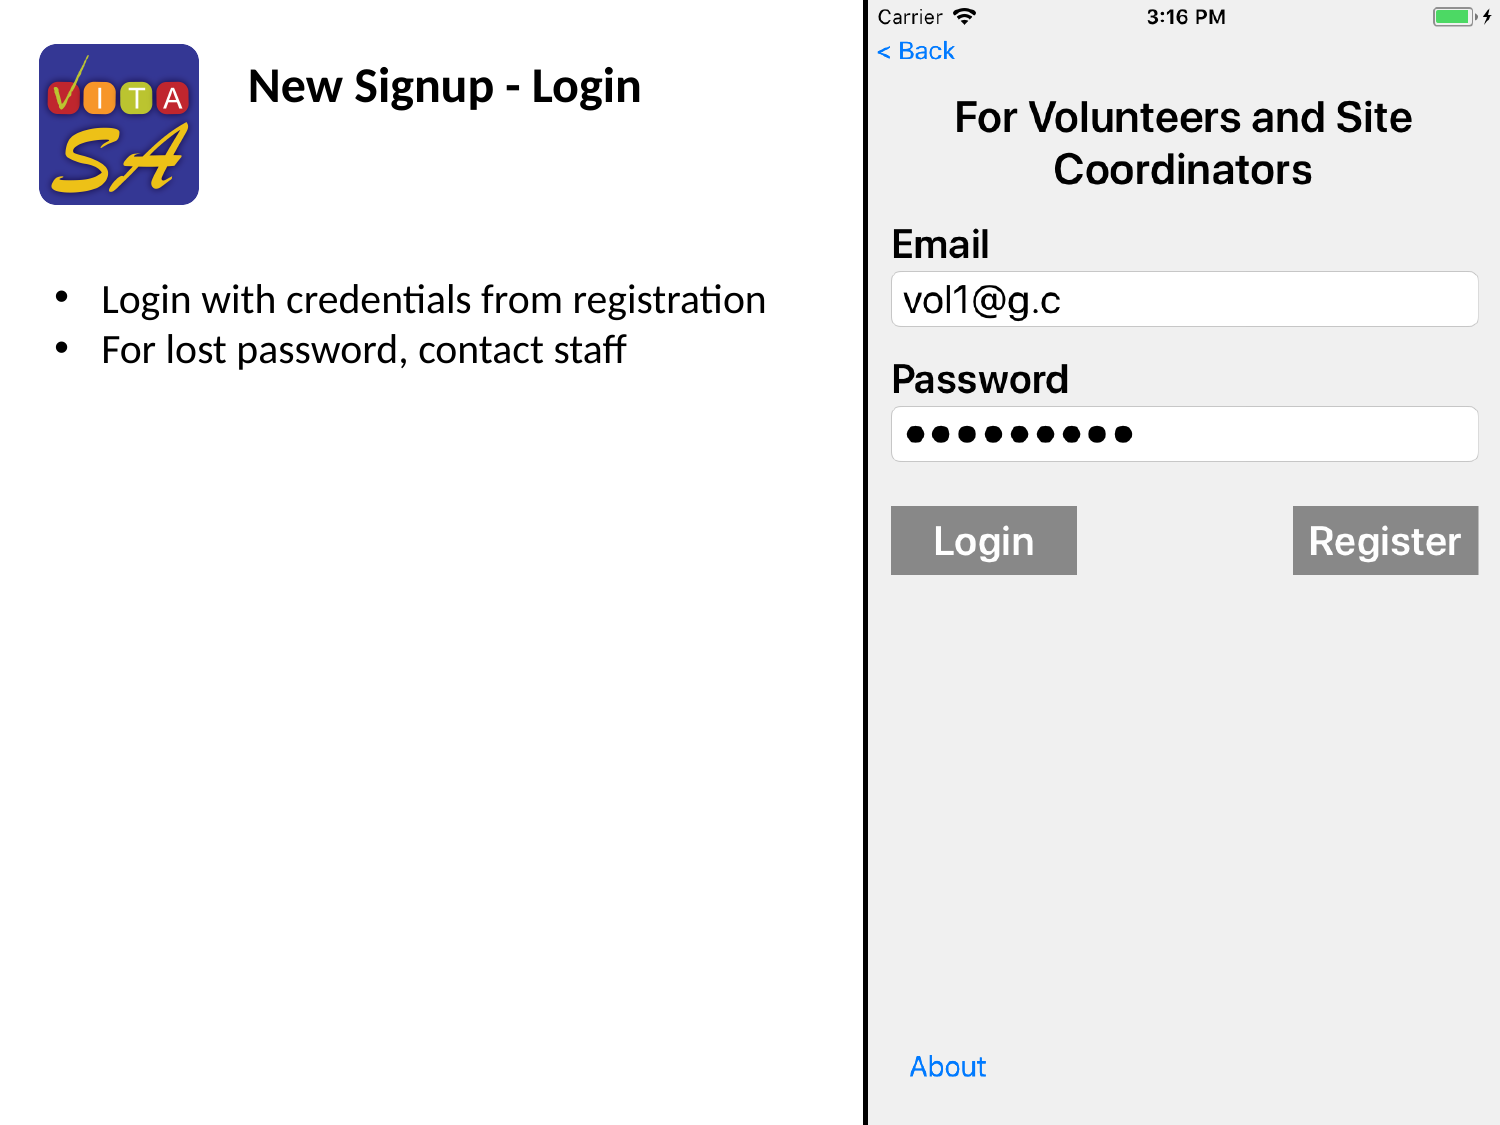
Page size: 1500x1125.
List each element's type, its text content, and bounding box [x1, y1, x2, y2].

text_box New Signup - Login [233, 45, 845, 120]
text_box Login with credentials from registration For lost password, contact staff [39, 264, 787, 379]
picture [39, 44, 199, 205]
picture [867, 0, 1500, 1125]
